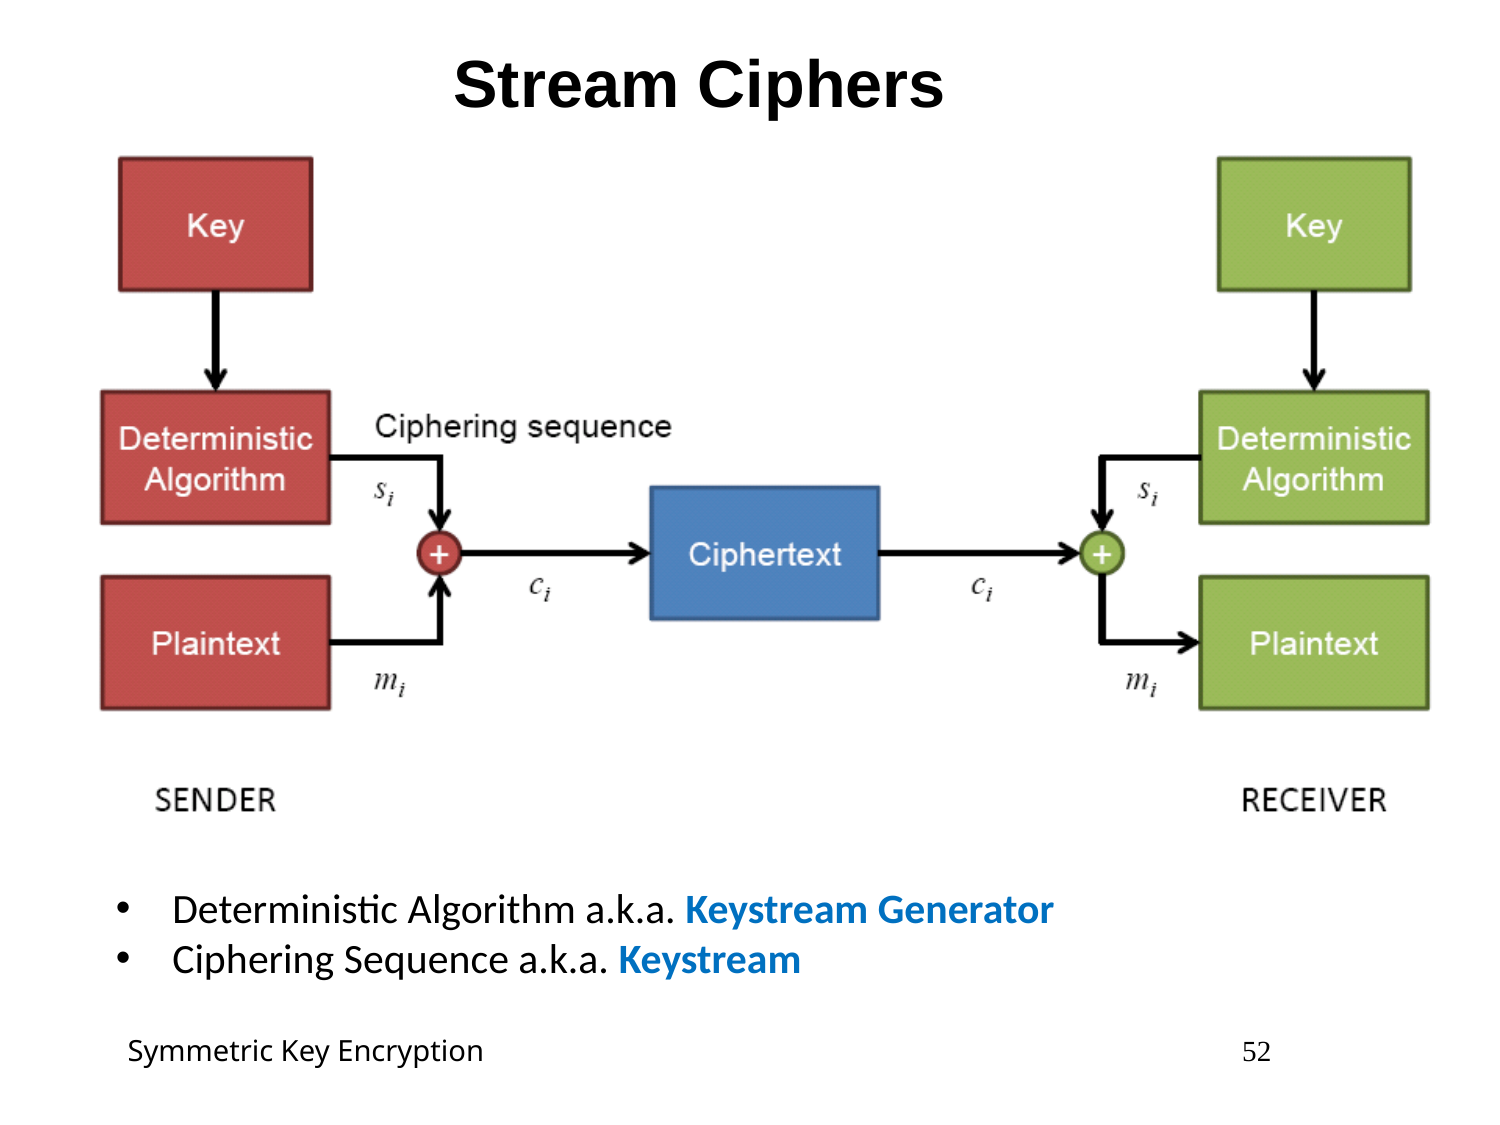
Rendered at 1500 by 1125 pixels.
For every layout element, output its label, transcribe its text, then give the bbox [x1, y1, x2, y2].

title Stream Ciphers [62, 37, 1338, 125]
footer Symmetric Key Encryption 52 [112, 1024, 1401, 1101]
picture [87, 137, 1444, 821]
text_box Deterministic Algorithm a.k.a. Keystream Generator Ciphering Sequence a.k.a. Keystream [101, 874, 1070, 990]
